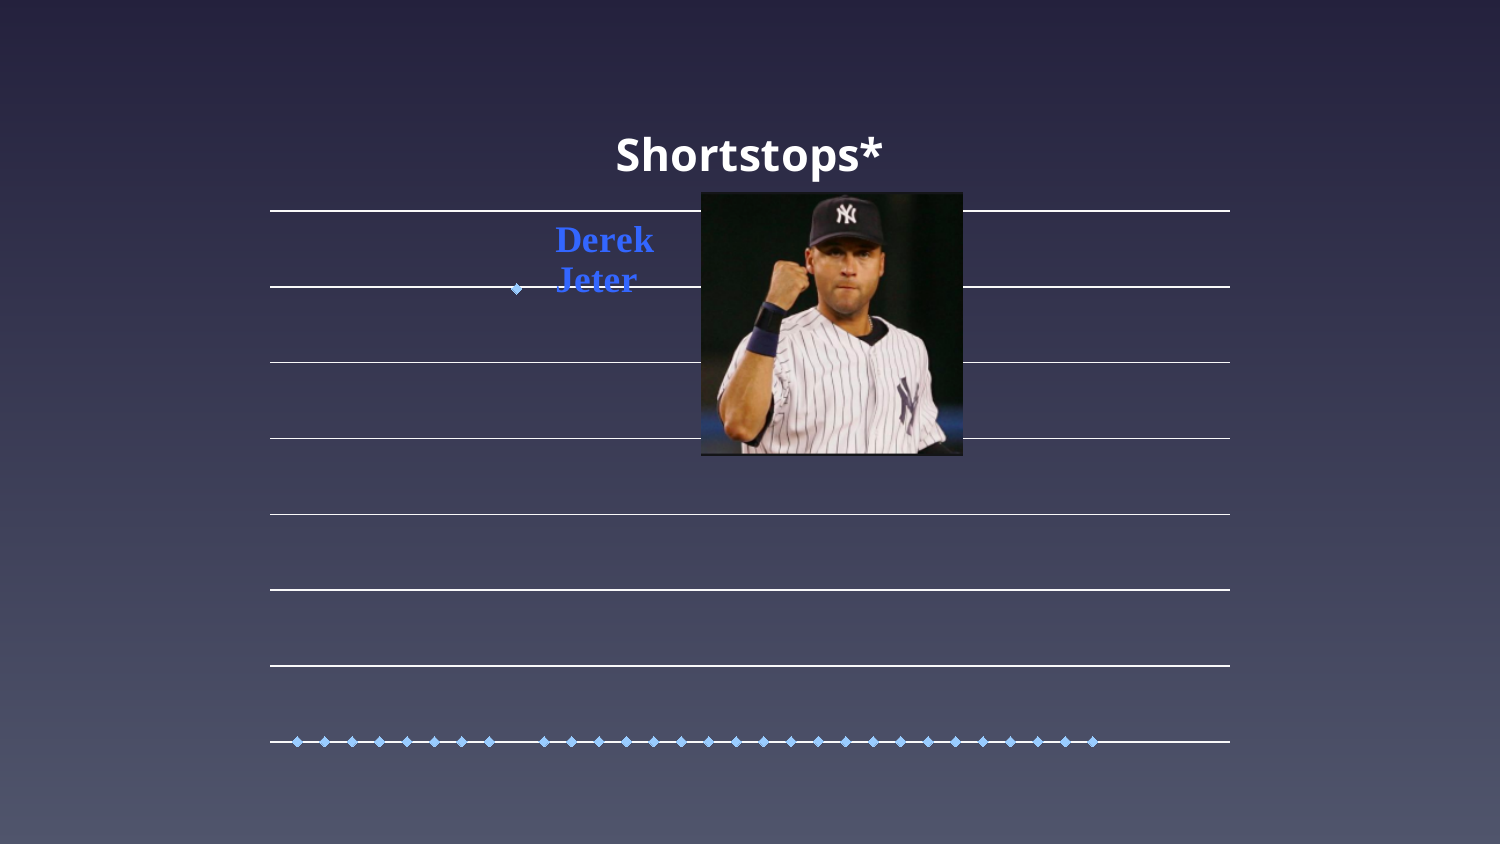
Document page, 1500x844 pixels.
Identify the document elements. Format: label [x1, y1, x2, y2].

chart [249, 88, 1251, 756]
picture [700, 192, 963, 457]
